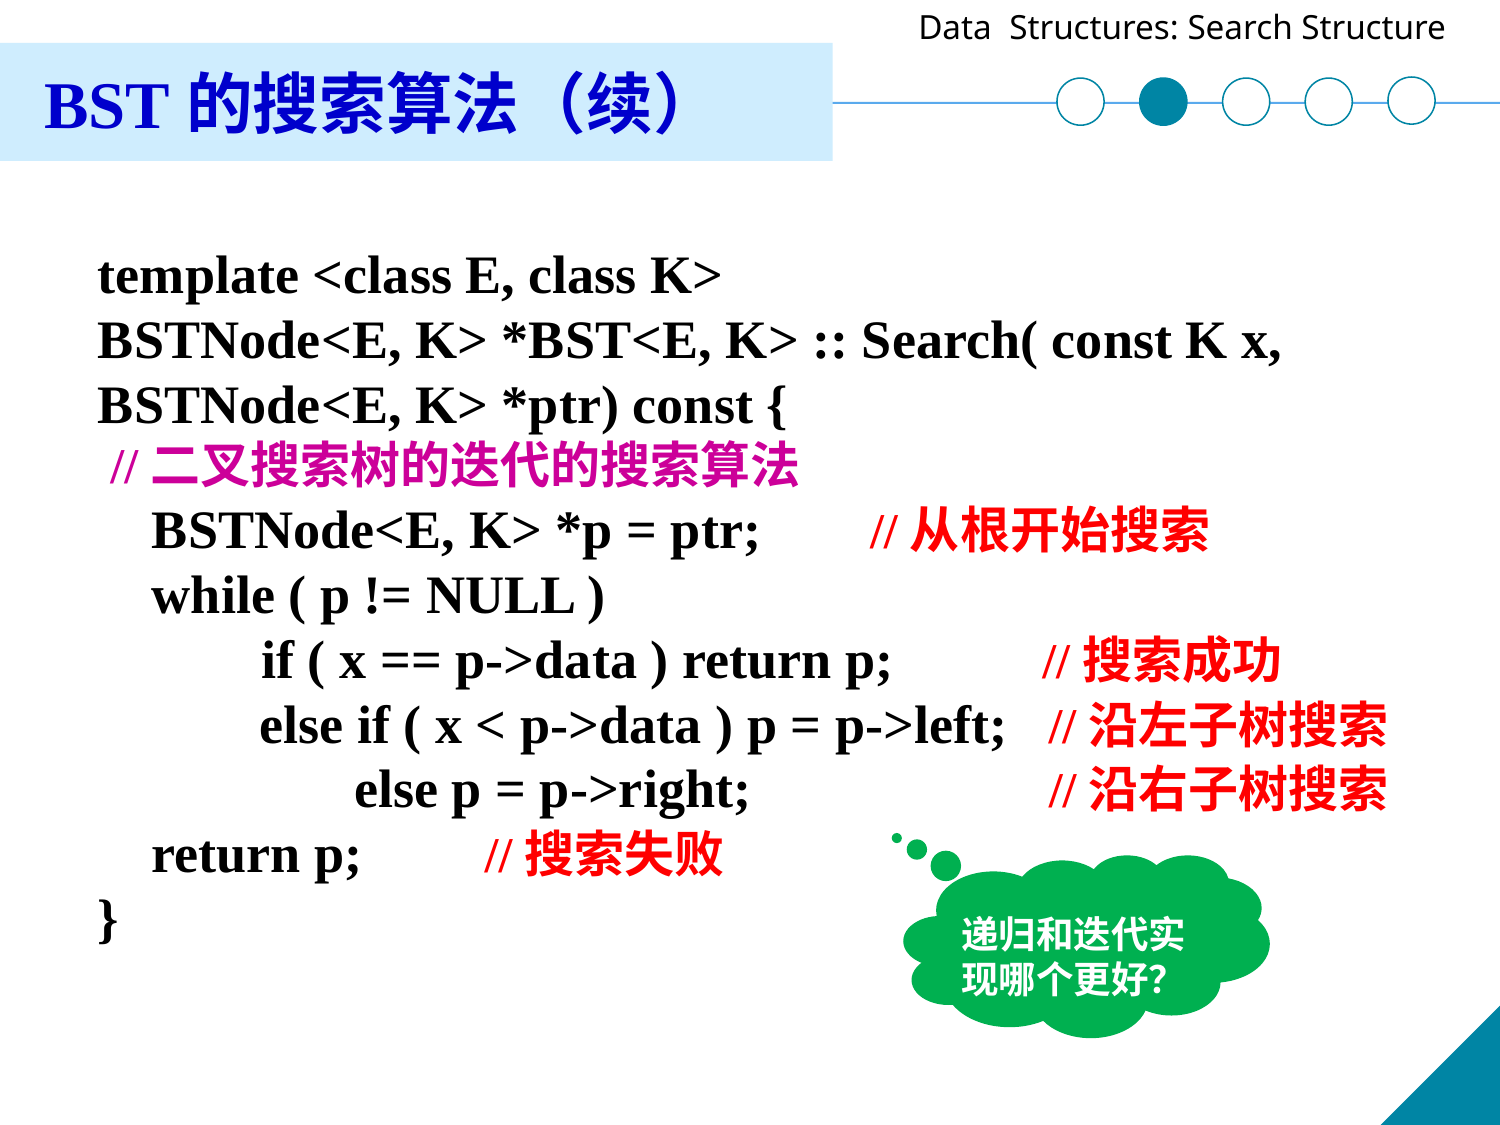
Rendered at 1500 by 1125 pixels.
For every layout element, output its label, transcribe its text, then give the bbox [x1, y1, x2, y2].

text_box [1387, 77, 1436, 125]
text_box 递归和迭代实现哪个更好？ [930, 850, 962, 882]
text_box [1305, 78, 1353, 126]
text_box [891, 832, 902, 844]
text_box 递归和迭代实现哪个更好？ [903, 855, 1270, 1039]
text_box BST的搜索算法（续） [29, 50, 927, 149]
text_box 递归和迭代实现哪个更好？ [906, 839, 928, 860]
text_box template <class E, class K> BSTNode<E, K> *BST<E, K> :: Search( const K x, BSTNode<E, K> *ptr) const { //二叉搜索树的迭代的搜索算法 BSTNode<E, K> *p = ptr; //从根开始搜索 while ( p != NULL ) if ( x == p->data ) return p; //搜索成功 else if ( x < p->data ) p = p->left; //沿左子树搜索 else p = p->right; //沿右子树搜索 return p; //搜索失败 } [83, 231, 1471, 957]
text_box [1139, 78, 1187, 126]
text_box [1056, 78, 1105, 126]
text_box [1222, 78, 1270, 126]
